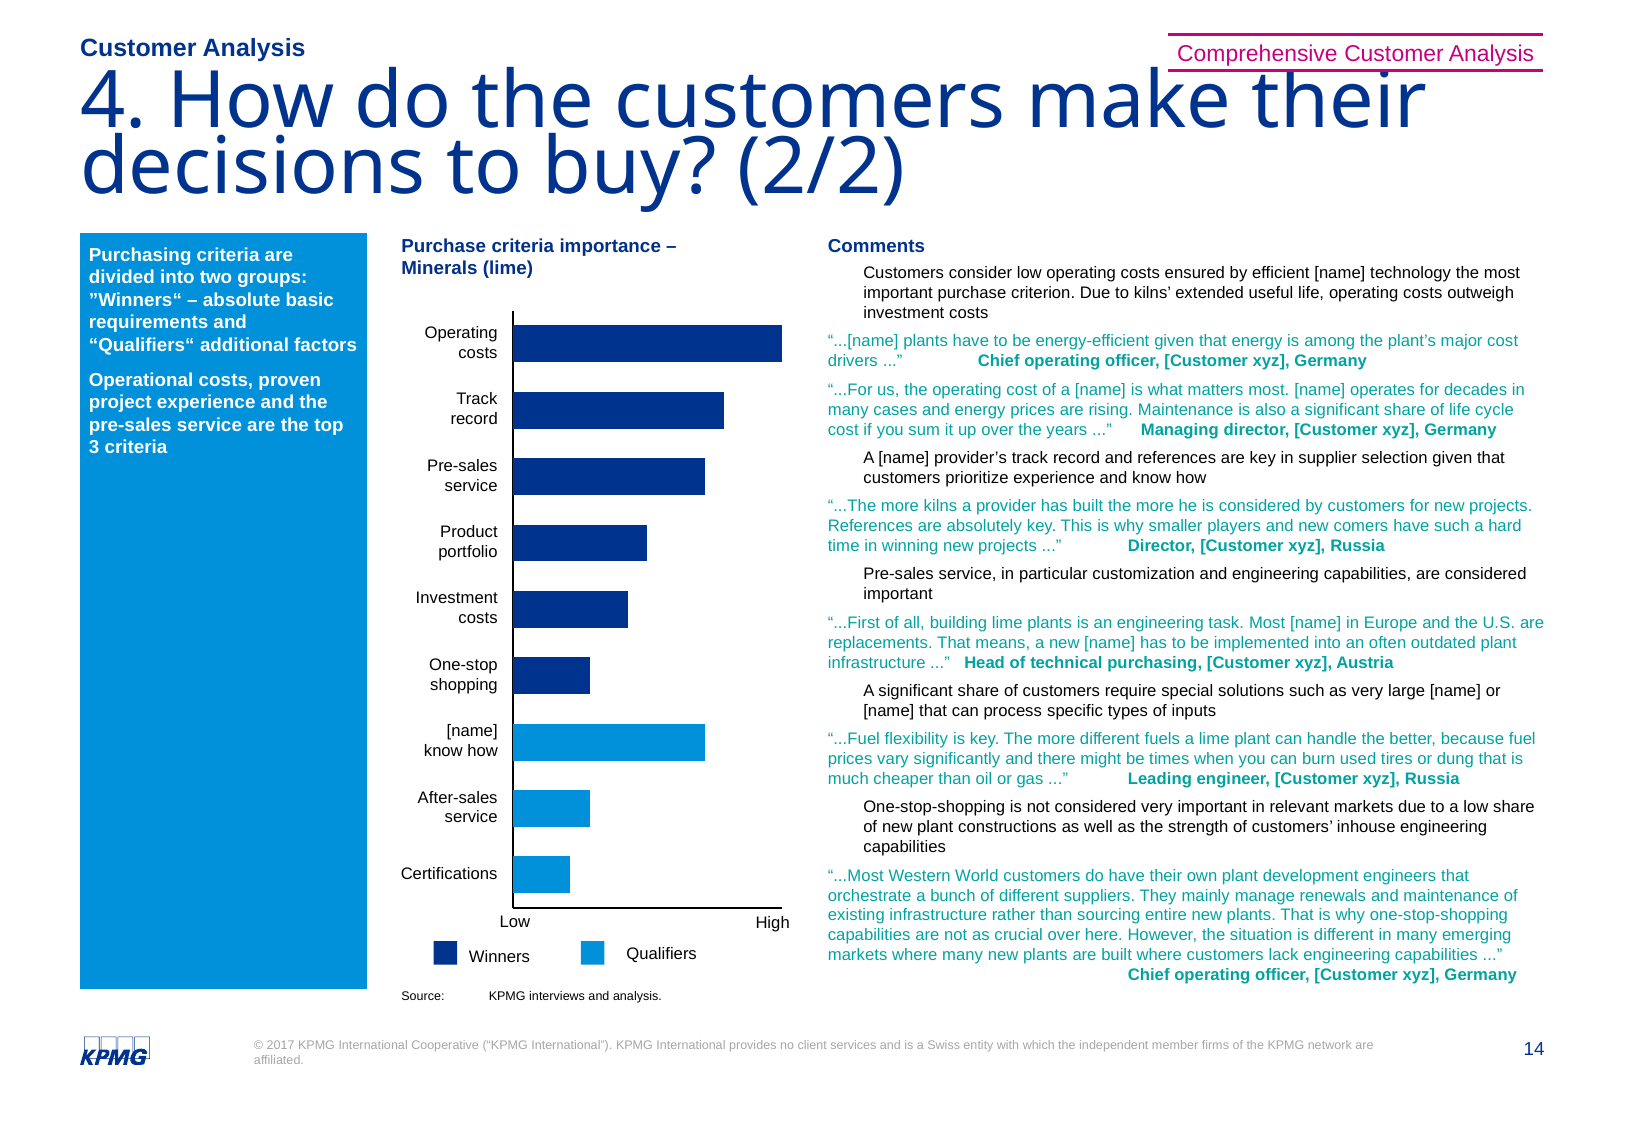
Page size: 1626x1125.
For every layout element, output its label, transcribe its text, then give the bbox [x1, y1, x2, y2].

text_box Source: KPMG interviews and analysis. [401, 987, 838, 1003]
text_box Winners [461, 937, 531, 968]
text_box Operating costs [415, 318, 499, 365]
text_box [432, 940, 458, 966]
list Comments Customers consider low operating costs ensured by efficient [name] technology the most important purchase criterion. Due to kilns’ extended useful life, operating costs outweigh investment costs “...[name] plants have to be energy-efficient given that energy is among the plant’s major cost drivers ...” Chief operating officer, [Customer xyz], Germany “...For us, the operating cost of a [name] is what matters most. [name] operates for decades in many cases and energy prices are rising. Maintenance is also a significant share of life cycle cost if you sum it up over the years ...” Managing director, [Customer xyz], Germany A [name] provider’s track record and references are key in supplier selection given that customers prioritize experience and know how “...The more kilns a provider has built the more he is considered by customers for new projects. References are absolutely key. This is why smaller players and new comers have such a hard time in winning new projects ...” Director, [Customer xyz], Russia Pre-sales service, in particular customization and engineering capabilities, are considered important “...First of all, building lime plants is an engineering task. Most [name] in Europe and the U.S. are replacements. That means, a new [name] has to be implemented into an often outdated plant infrastructure ...” Head of technical purchasing, [Customer xyz], Austria A significant share of customers require special solutions such as very large [name] or [name] that can process specific types of inputs “...Fuel flexibility is key. The more different fuels a lime plant can handle the better, because fuel prices vary significantly and there might be times when you can burn used tires or dung that is much cheaper than oil or gas ...” Leading engineer, [Customer xyz], Russia One-stop-shopping is not considered very important in relevant markets due to a low share of new plant constructions as well as the strength of customers’ inhouse engineering capabilities “...Most Western World customers do have their own plant development engineers that orchestrate a bunch of different suppliers. They mainly manage renewals and maintenance of existing infrastructure rather than sourcing entire new plants. That is why one-stop-shopping capabilities are not as crucial over here. However, the situation is different in many emerging markets where many new plants are built where customers lack engineering capabilities ...” Chief operating officer, [Customer xyz], Germany [827, 233, 1548, 989]
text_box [1168, 34, 1544, 71]
list Customer Analysis [80, 33, 1168, 62]
text_box [name] know how [414, 717, 499, 763]
text_box Track record [444, 384, 499, 431]
text_box One-stop shopping [420, 650, 499, 697]
text_box High [755, 912, 792, 933]
text_box After-sales service [407, 783, 499, 830]
text_box Certifications [388, 861, 499, 885]
title 4. How do the customers make their decisions to buy? (2/2) [80, 74, 1544, 193]
text_box Investment costs [405, 584, 499, 631]
text_box Pre-sales service [418, 451, 499, 498]
text_box Low [499, 915, 535, 931]
chart [499, 296, 789, 915]
text_box Purchase criteria importance – Minerals (lime) [401, 233, 798, 271]
text_box Qualifiers [619, 934, 698, 965]
list Purchasing criteria are divided into two groups: ”Winners“ – absolute basic requirements and “Qualifiers“ additional factors Operational costs, proven project experience and the pre-sales service are the top 3 criteria [80, 233, 367, 989]
text_box Product portfolio [430, 517, 499, 564]
text_box [580, 940, 606, 966]
